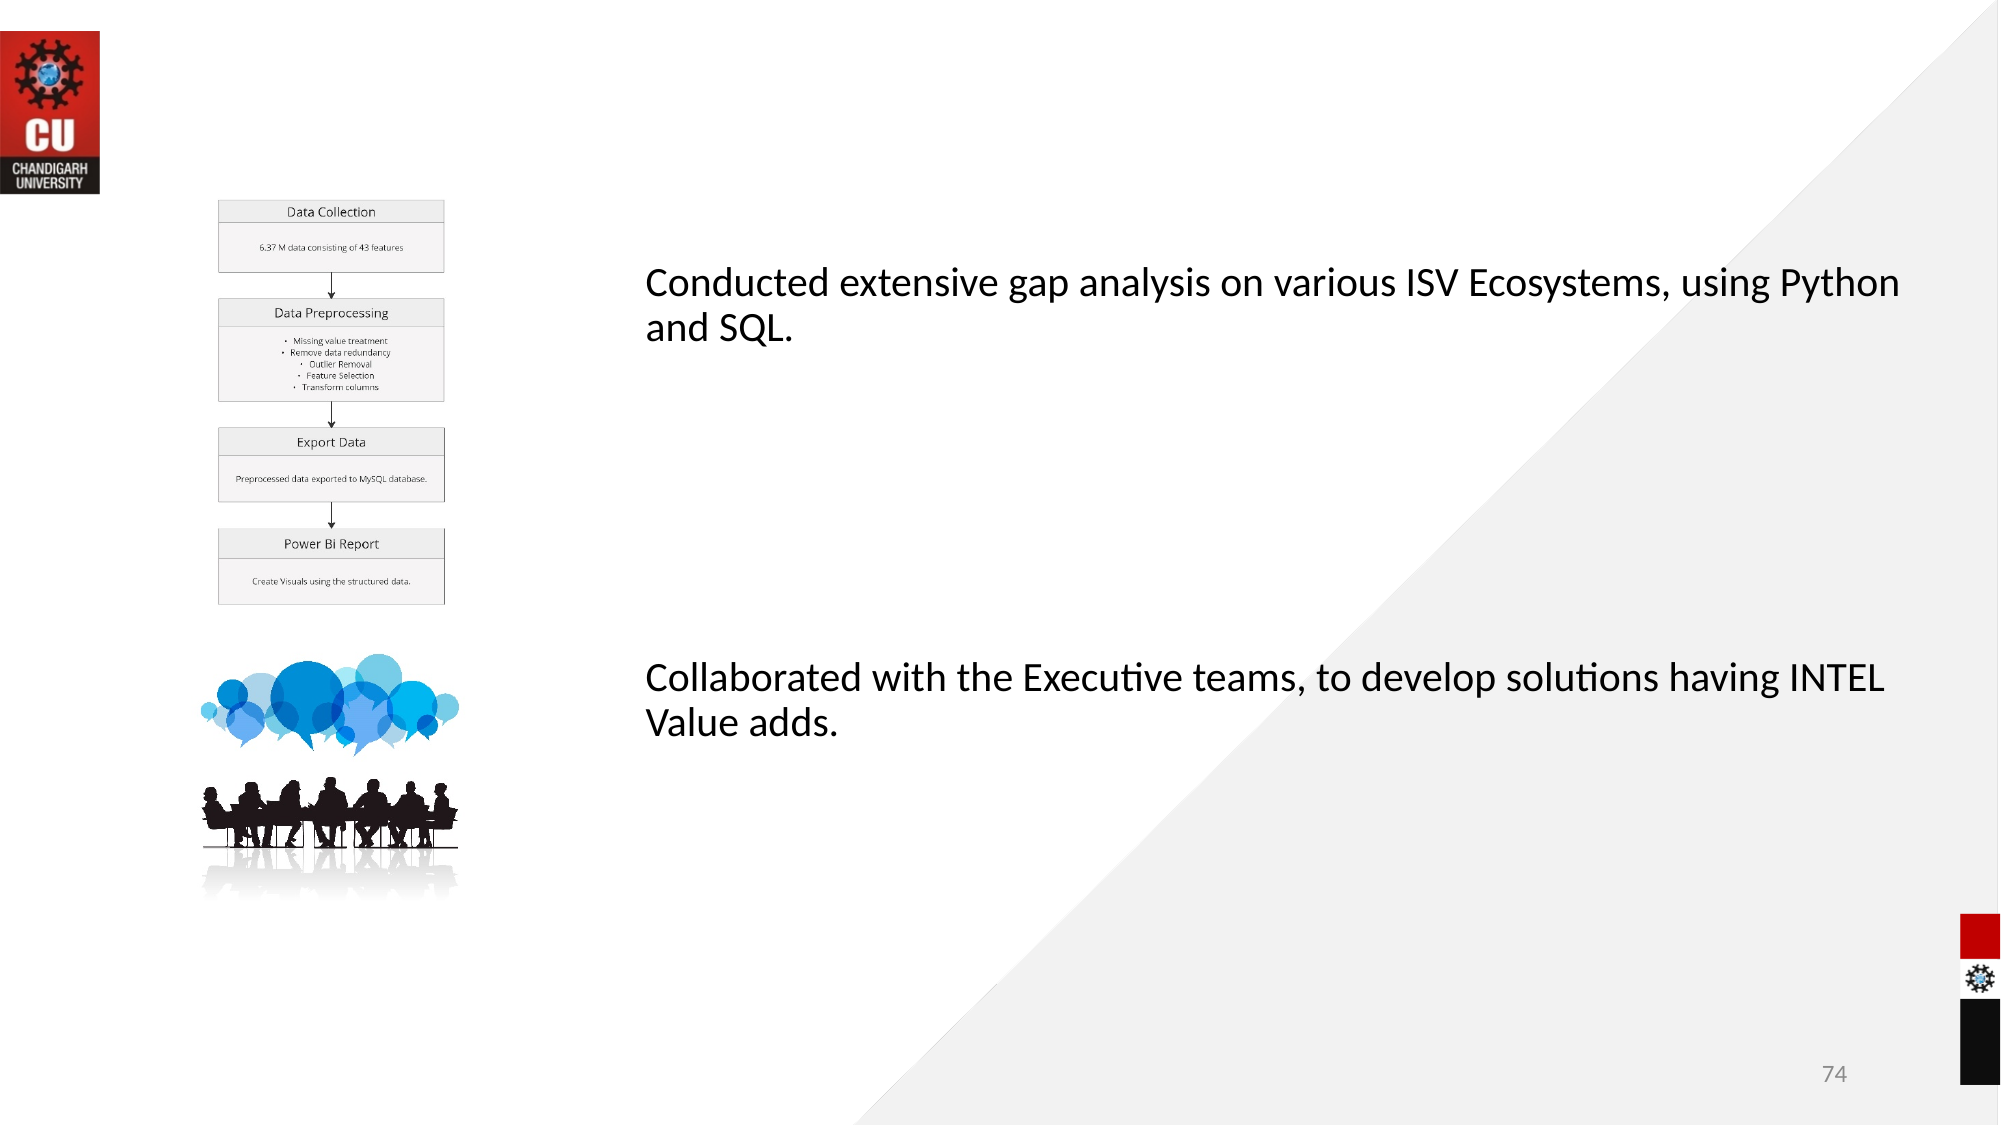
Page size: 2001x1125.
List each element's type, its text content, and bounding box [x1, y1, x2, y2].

picture [0, 0, 2001, 1125]
slide_number 74 [1412, 1042, 1863, 1103]
text_box Conducted extensive gap analysis on various ISV Ecosystems, using Python and SQL. [630, 252, 1954, 401]
text_box Collaborated with the Executive teams, to develop solutions having INTEL Value adds. [630, 647, 1954, 796]
